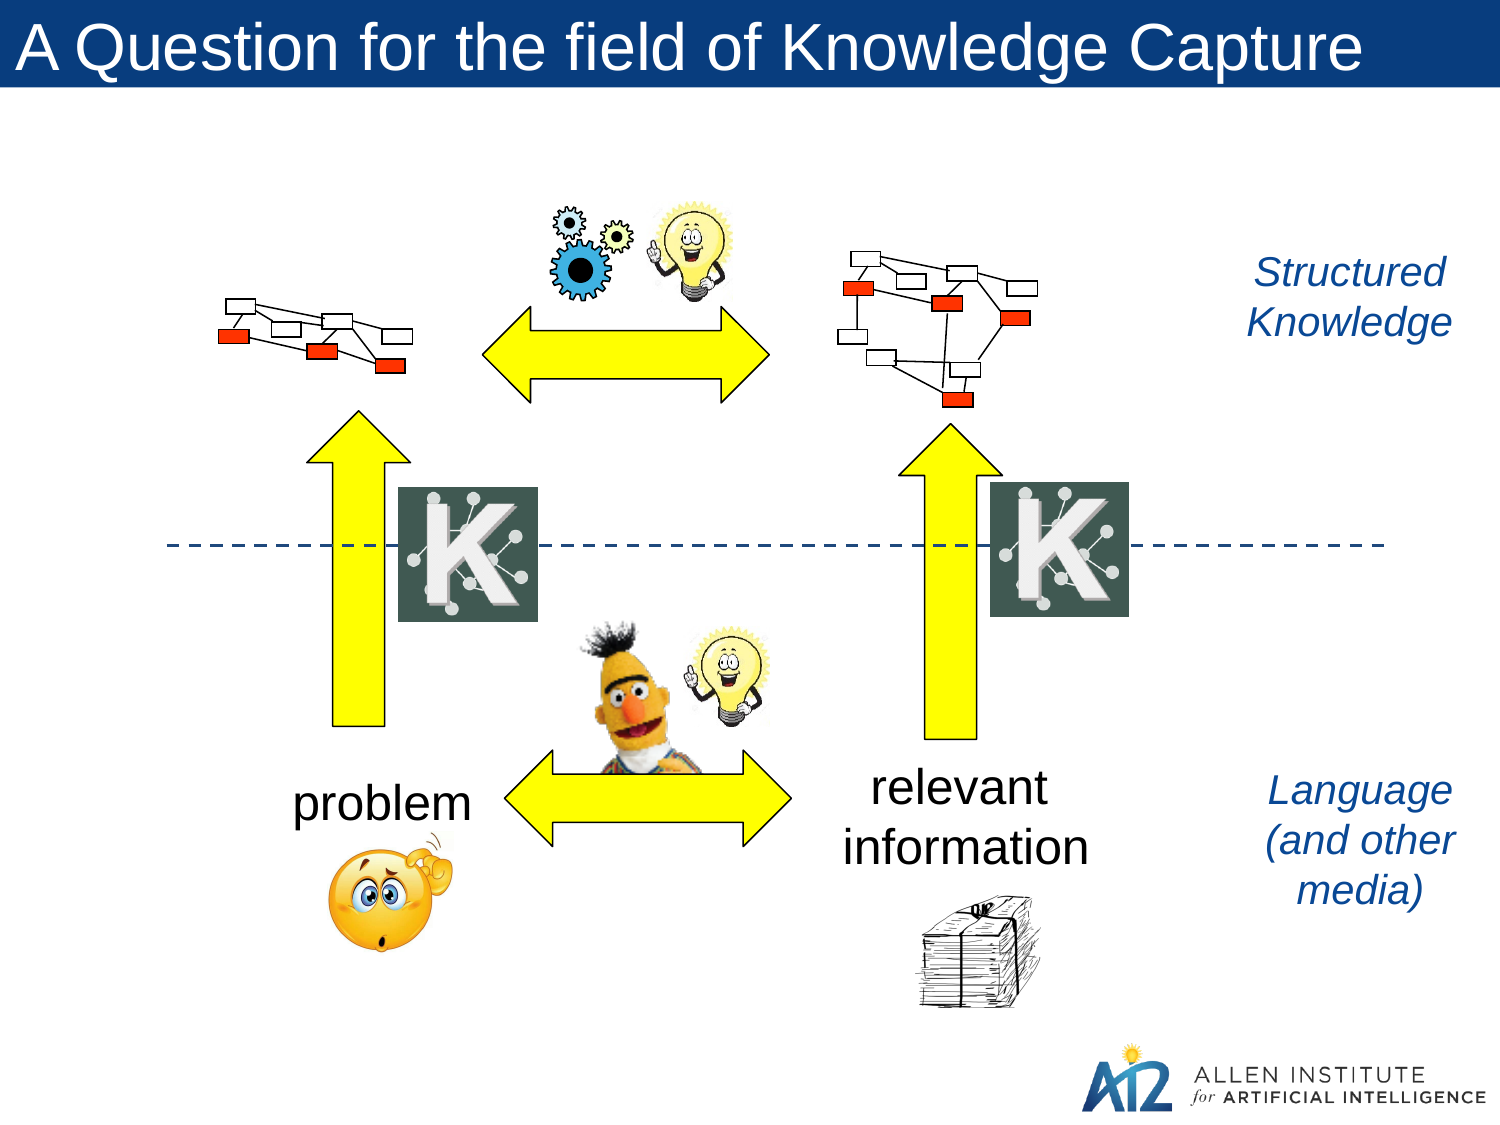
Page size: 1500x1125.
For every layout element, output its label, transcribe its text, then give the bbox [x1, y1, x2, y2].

title A Question for the field of Knowledge Capture [0, 0, 1500, 88]
text_box [306, 410, 411, 545]
text_box relevant information [827, 746, 1105, 882]
picture [990, 482, 1130, 617]
text_box [482, 306, 770, 403]
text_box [837, 251, 1038, 408]
picture [1076, 1038, 1500, 1120]
text_box [898, 423, 1003, 545]
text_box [218, 298, 413, 374]
text_box Structured Knowledge [1231, 237, 1468, 352]
picture [549, 205, 634, 302]
picture [327, 831, 454, 958]
picture [398, 487, 771, 777]
text_box problem [277, 762, 488, 838]
text_box [924, 555, 977, 740]
text_box [332, 555, 385, 727]
picture [914, 895, 1041, 1008]
text_box [504, 764, 792, 847]
picture [646, 201, 734, 302]
text_box Language (and other media) [1250, 755, 1471, 921]
